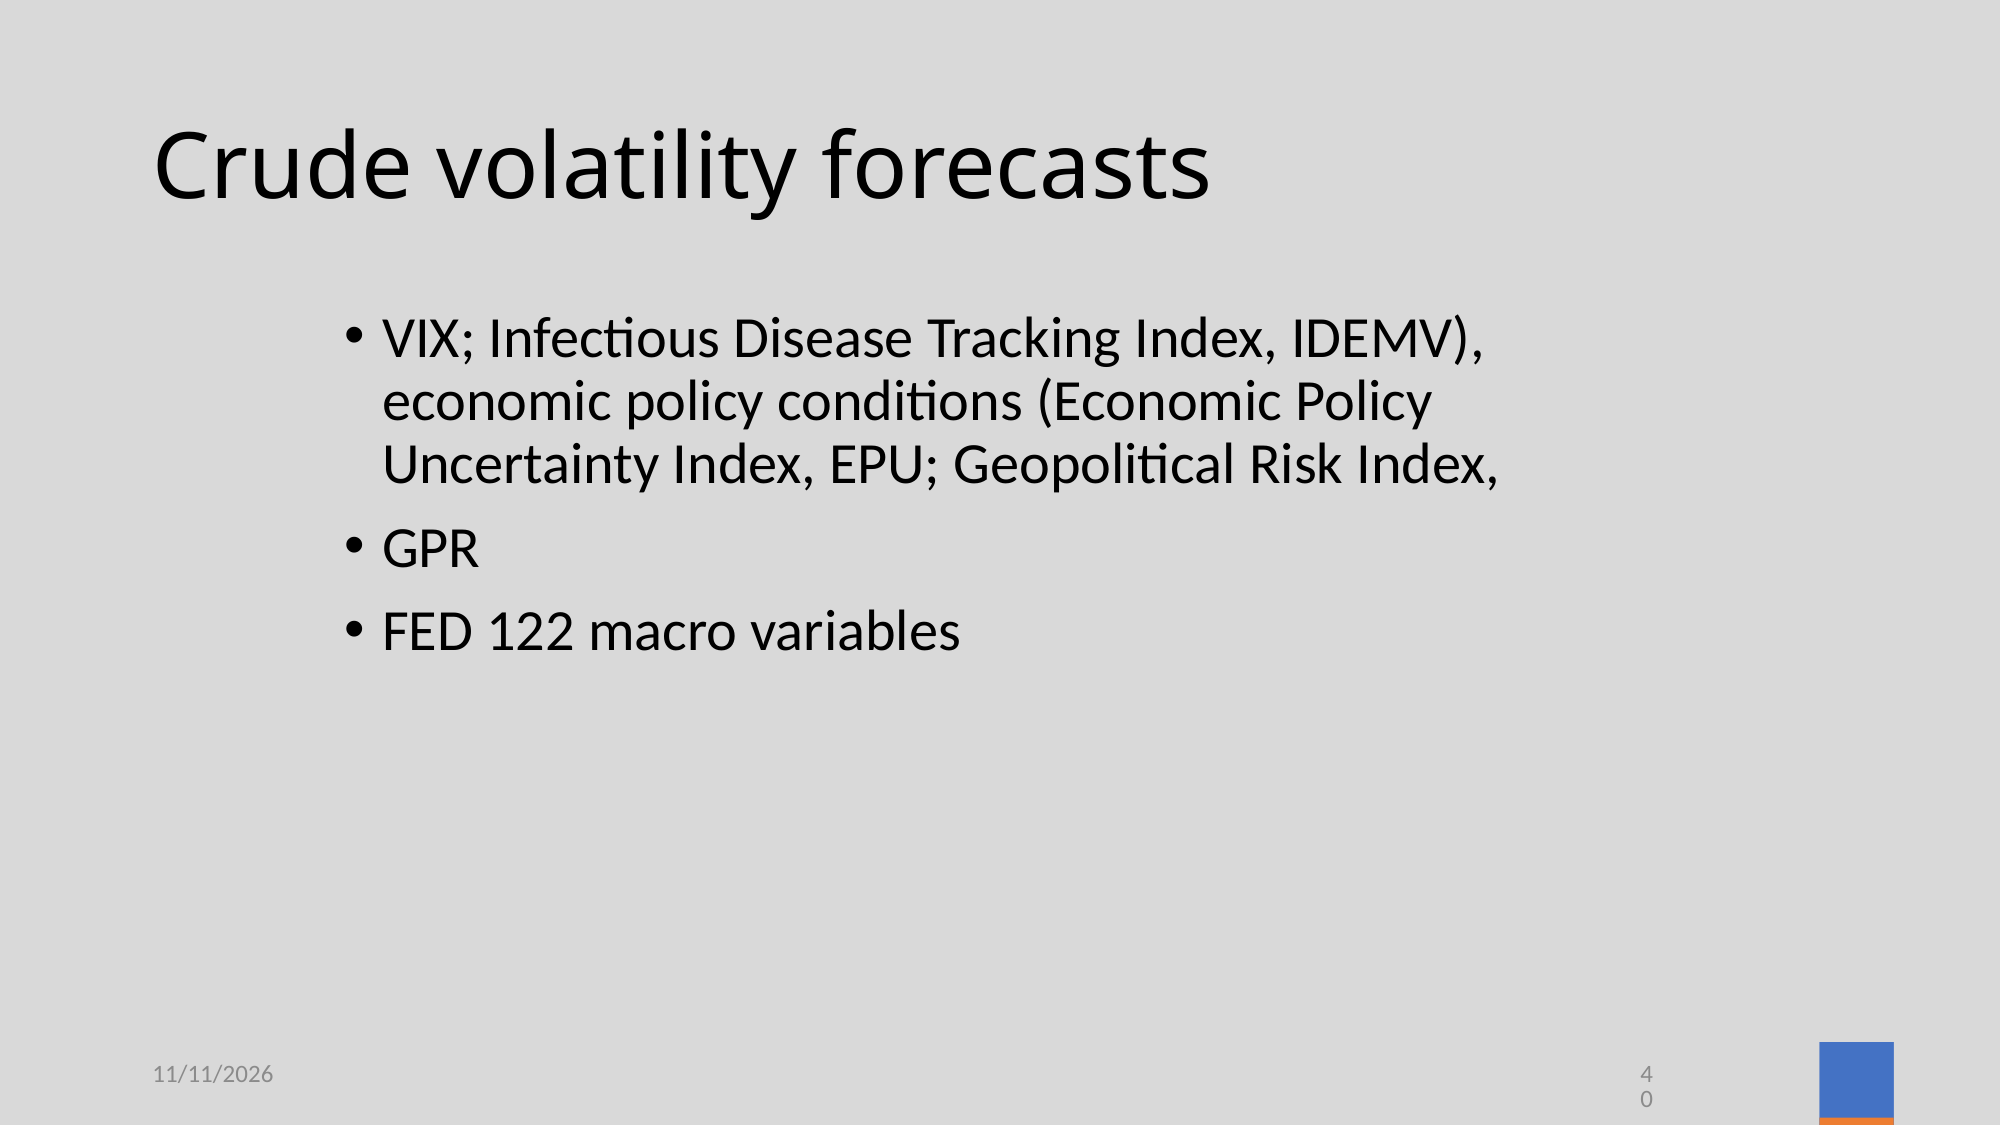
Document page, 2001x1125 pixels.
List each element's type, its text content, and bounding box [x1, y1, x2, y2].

list VIX; Infectious Disease Tracking Index, IDEMV), economic policy conditions (Economic Policy Uncertainty Index, EPU; Geopolitical Risk Index, GPR FED 122 macro variables [329, 299, 1671, 829]
slide_number 40 [1629, 1057, 1656, 1088]
title Crude volatility forecasts [137, 59, 1863, 278]
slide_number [137, 1042, 588, 1103]
